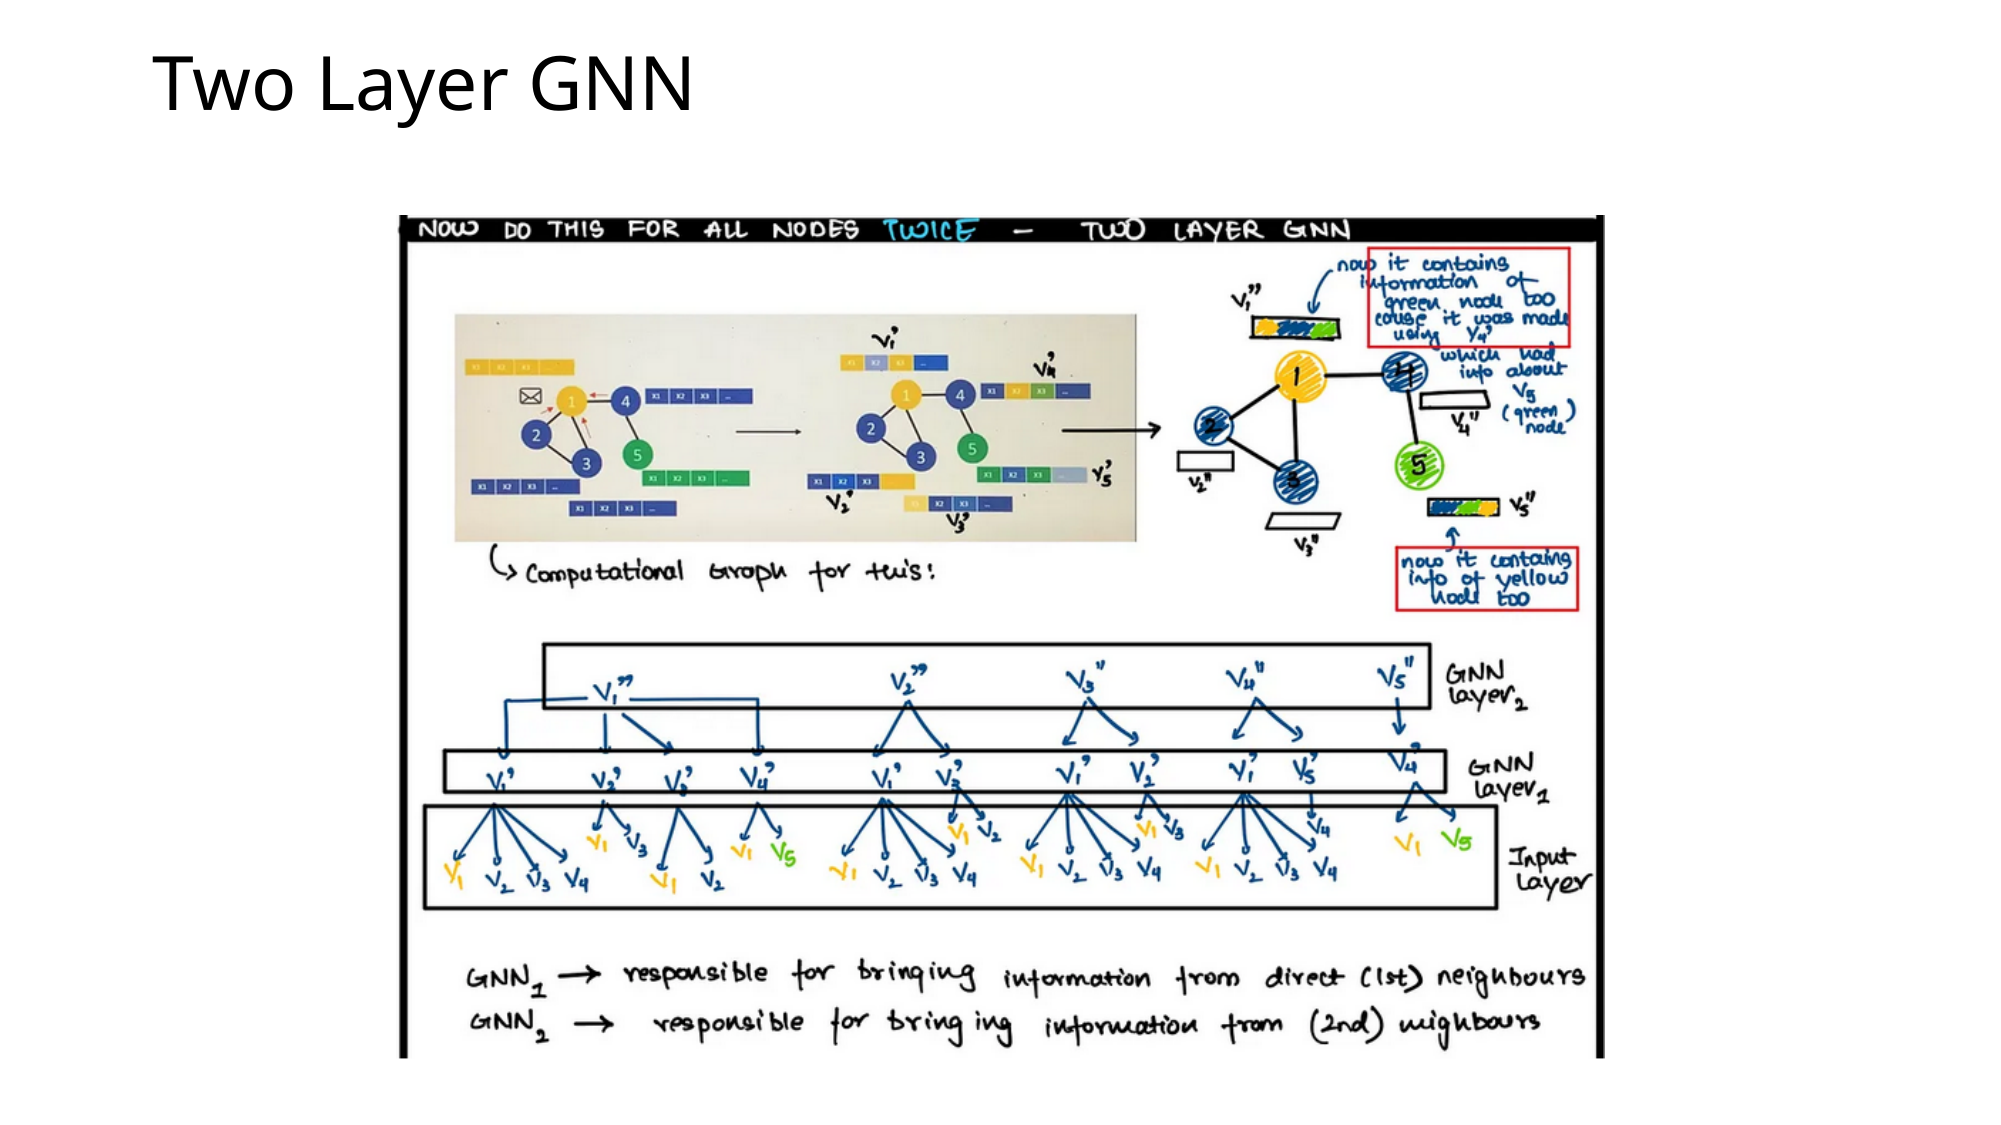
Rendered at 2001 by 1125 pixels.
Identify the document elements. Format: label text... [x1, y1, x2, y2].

title Two Layer GNN [137, 0, 1863, 196]
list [395, 215, 1605, 1070]
